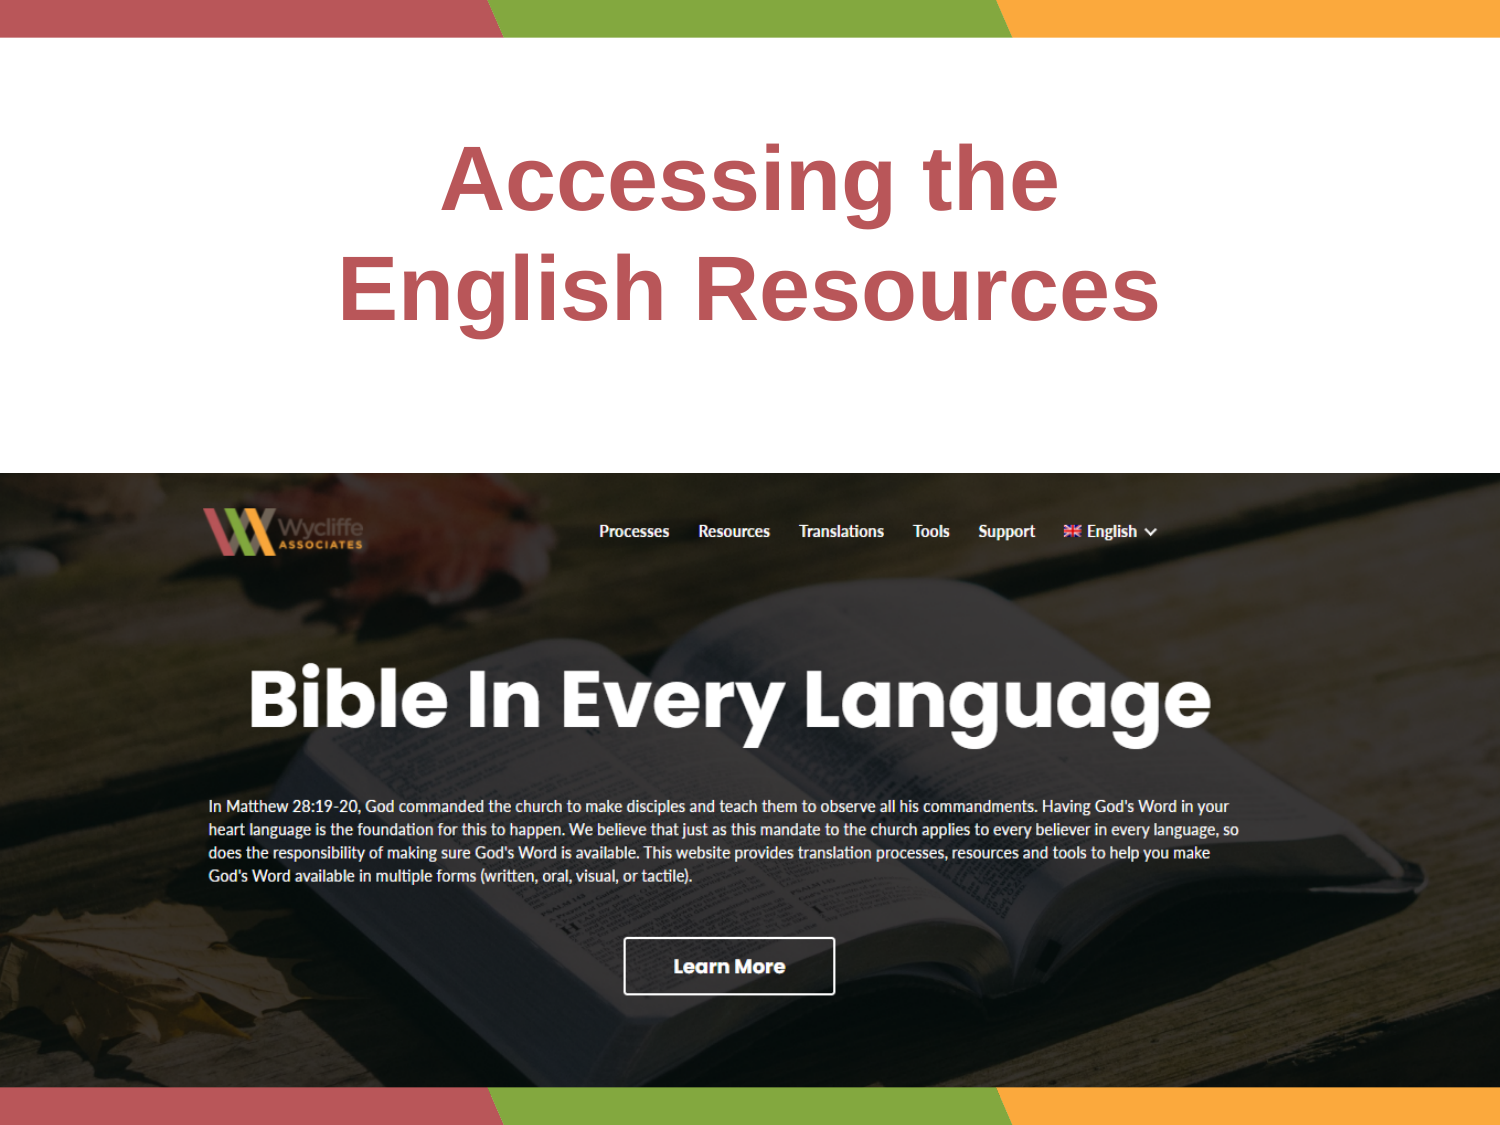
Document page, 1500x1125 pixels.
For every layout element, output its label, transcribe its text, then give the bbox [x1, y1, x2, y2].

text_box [0, 1087, 1500, 1125]
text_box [0, 0, 1500, 38]
picture [0, 473, 1500, 1087]
text_box Accessing the English Resources [322, 110, 1178, 346]
